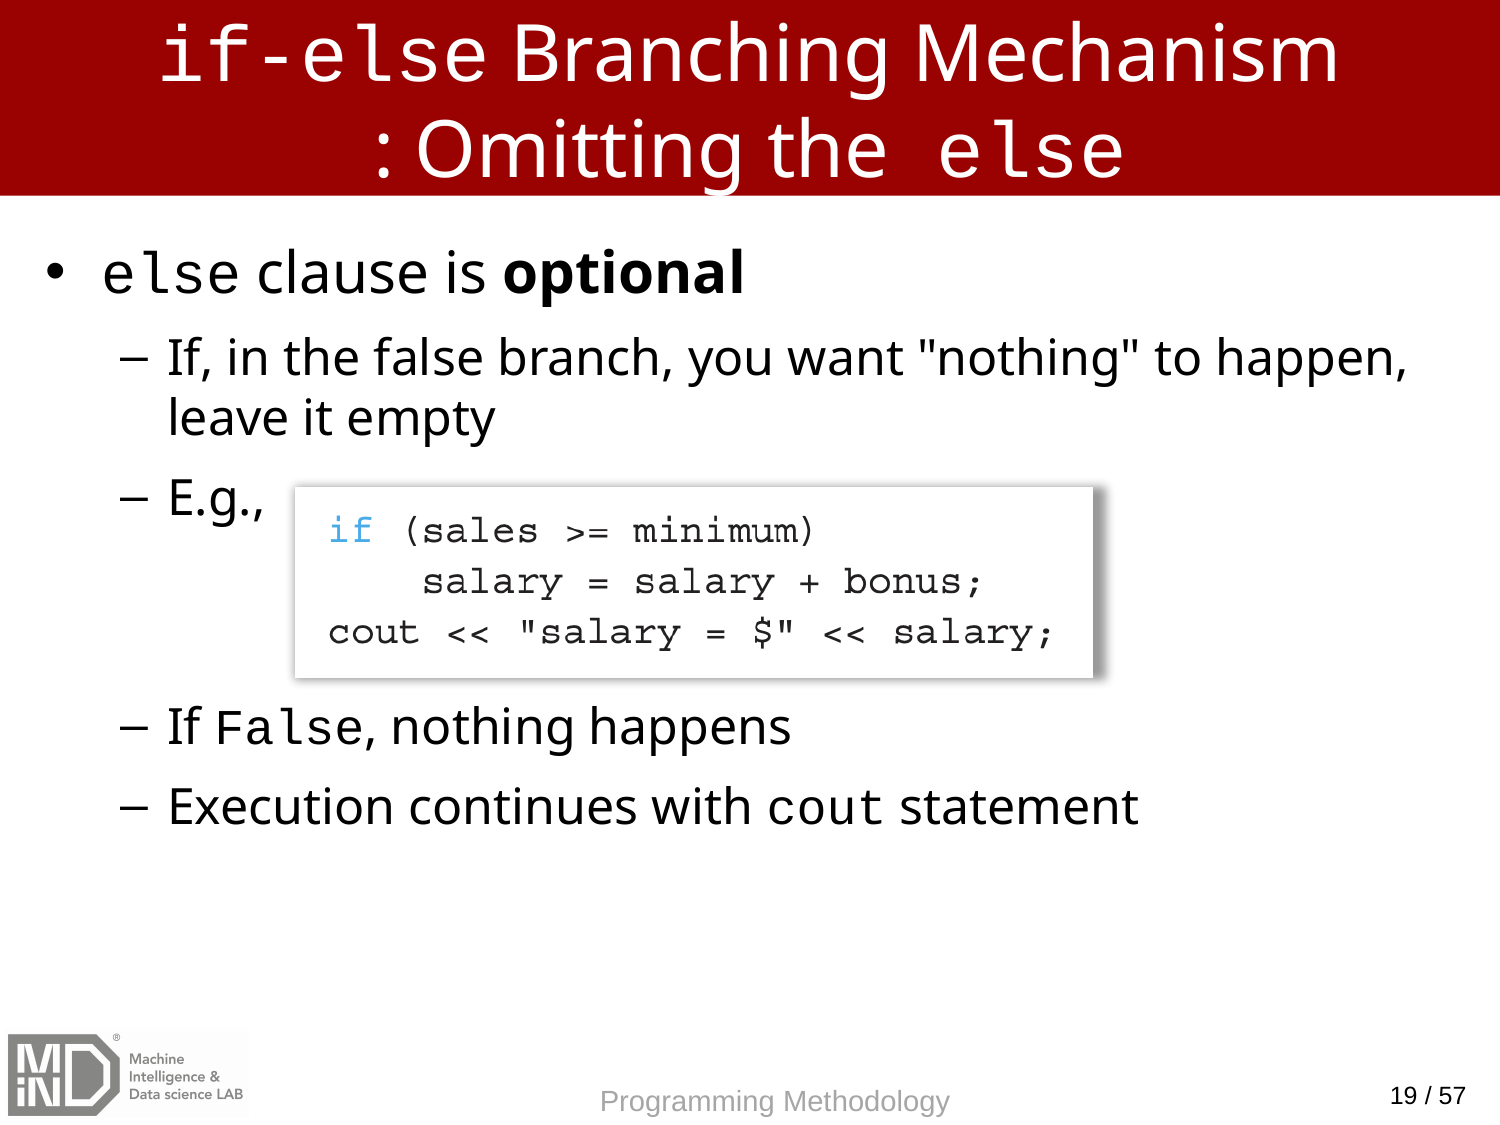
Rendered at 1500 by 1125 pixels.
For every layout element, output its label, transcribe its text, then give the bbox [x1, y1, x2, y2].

picture [295, 487, 1093, 679]
slide_number 19 / 57 [1144, 1064, 1482, 1125]
picture [5, 1029, 249, 1119]
title if-else Branching Mechanism : Omitting the else [0, 0, 1500, 196]
list else clause is optional If, in the false branch, you want "nothing" to happen, leave it empty E.g., If False, nothing happens Execution continues with cout statement [30, 227, 1459, 1005]
